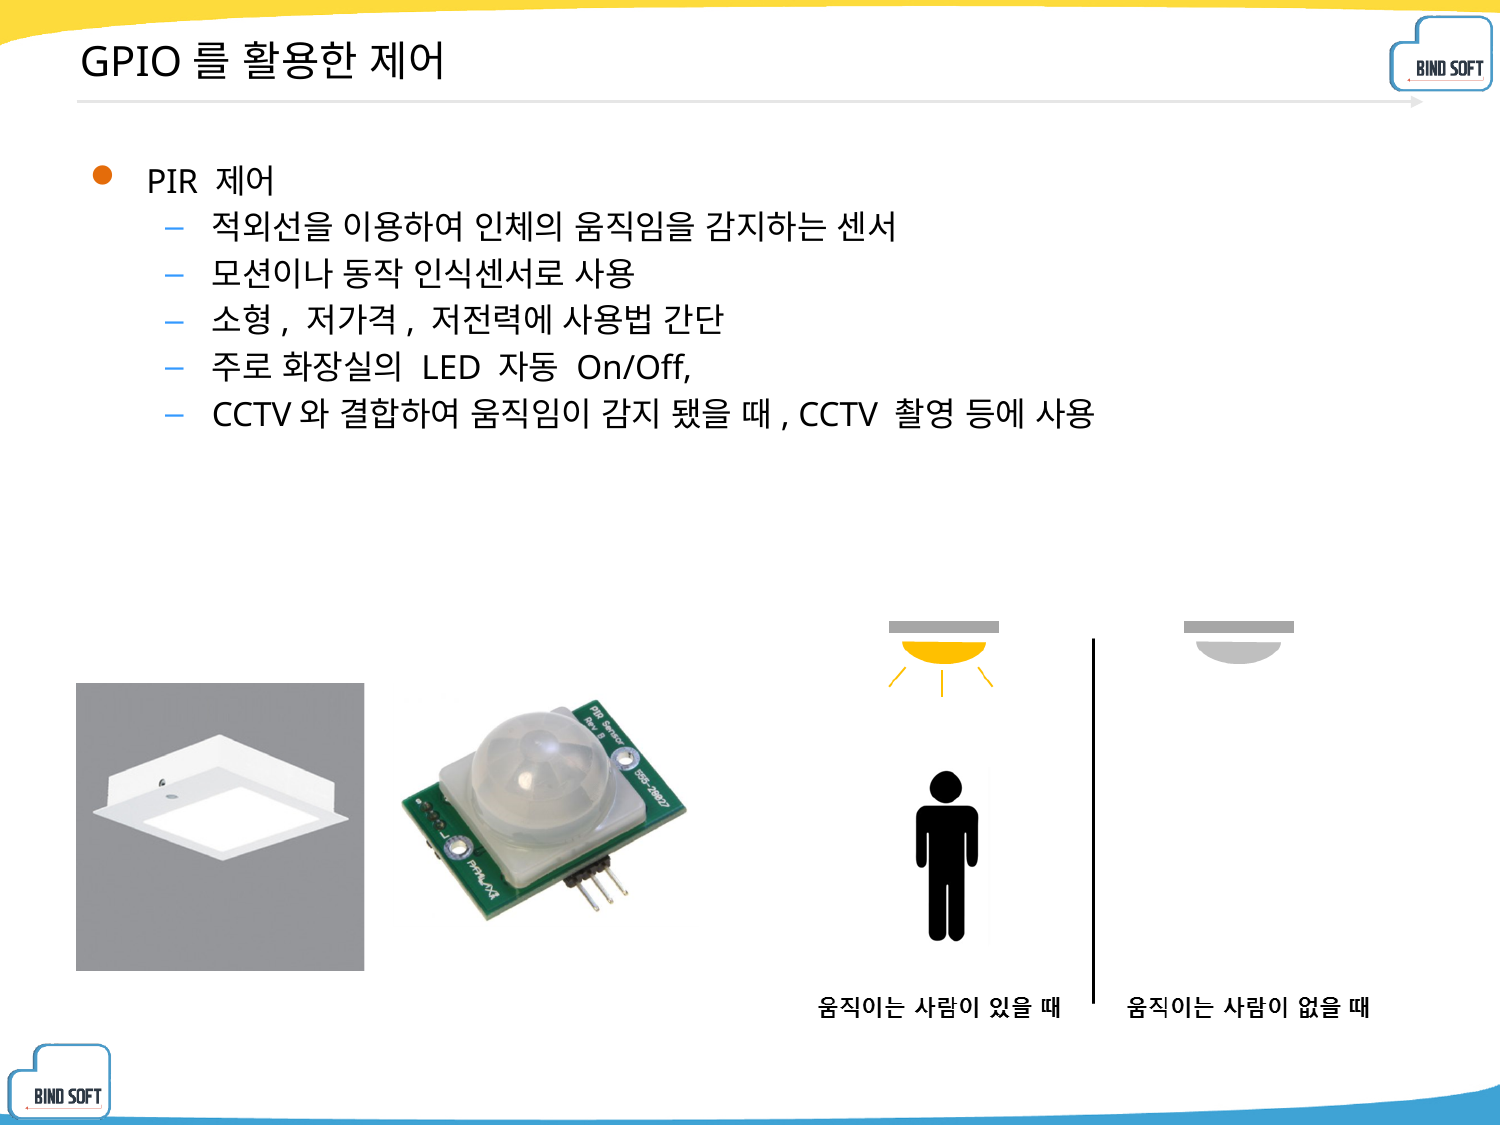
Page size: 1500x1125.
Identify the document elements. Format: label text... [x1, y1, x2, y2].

picture [0, 0, 1500, 96]
title GPIO를 활용한 제어 [64, 11, 1436, 108]
list PIR 제어 적외선을 이용하여 인체의 움직임을 감지하는 센서 모션이나 동작 인식센서로 사용 소형, 저가격, 저전력에 사용법 간단 주로 화장실의 LED 자동 On/Off, CCTV와 결합하여 움직임이 감지 됐을 때, CCTV 촬영 등에 사용 [75, 152, 1425, 1055]
picture [0, 1003, 1500, 1125]
picture [801, 621, 1408, 1034]
picture [76, 683, 699, 972]
